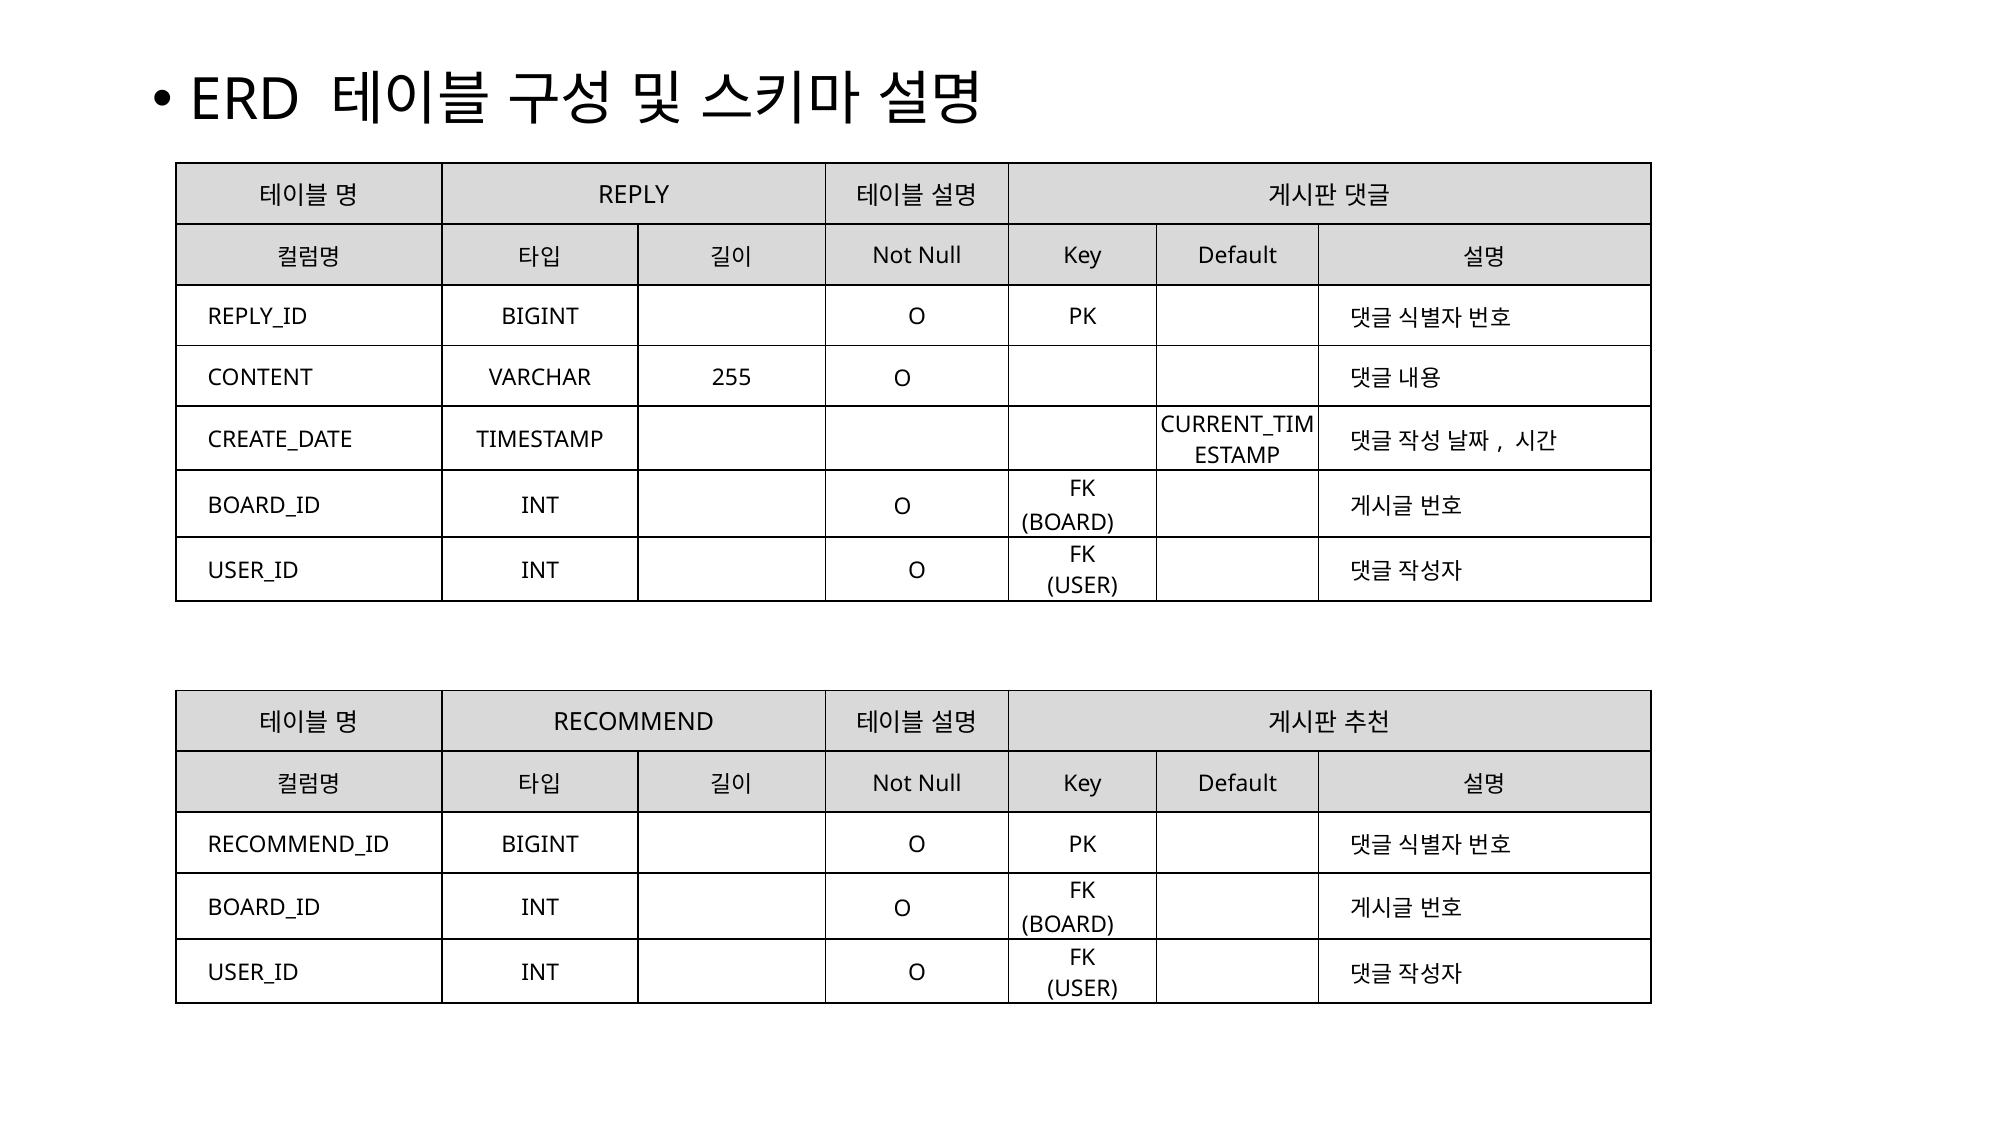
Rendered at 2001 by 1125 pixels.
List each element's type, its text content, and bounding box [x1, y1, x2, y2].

table_cell [639, 538, 825, 600]
table_cell 설명 [1319, 225, 1650, 284]
table_cell BOARD_ID [177, 874, 441, 938]
table_cell O [826, 940, 1008, 1002]
table_cell 댓글 작성자 [1319, 940, 1650, 1002]
table_cell [1009, 346, 1156, 405]
table_cell CREATE_DATE [177, 407, 441, 469]
table_cell INT [443, 471, 637, 536]
table_cell Key [1009, 752, 1156, 811]
table_cell [1157, 874, 1318, 938]
table_cell Default [1157, 752, 1318, 811]
table_cell INT [443, 874, 637, 938]
table_cell [639, 874, 825, 938]
table_cell O [826, 346, 1008, 405]
table_cell [639, 471, 825, 536]
table_cell REPLY_ID [177, 286, 441, 345]
table_cell USER_ID [177, 940, 441, 1002]
table_cell O [826, 471, 1008, 536]
table_cell O [826, 813, 1008, 872]
table_cell CONTENT [177, 346, 441, 405]
table_cell [639, 940, 825, 1002]
table_cell 게시글 번호 [1319, 471, 1650, 536]
table_cell INT [443, 538, 637, 600]
table_cell 타입 [443, 752, 637, 811]
table_header 테이블 설명 [826, 691, 1008, 750]
table_cell 댓글 작성자 [1319, 538, 1650, 600]
table_cell FK (USER) [1009, 538, 1156, 600]
table_cell O [826, 286, 1008, 345]
table_cell O [826, 874, 1008, 938]
table_cell [1157, 346, 1318, 405]
table_cell PK [1009, 813, 1156, 872]
table_cell FK (BOARD) [1009, 471, 1156, 536]
table_cell 설명 [1319, 752, 1650, 811]
table_cell 길이 [639, 752, 825, 811]
table_cell BIGINT [443, 286, 637, 345]
table_cell 댓글 작성 날짜, 시간 [1319, 407, 1650, 469]
table_cell [1157, 538, 1318, 600]
table_cell CURRENT_TIMESTAMP [1157, 407, 1318, 469]
table_cell O [826, 538, 1008, 600]
table_cell 길이 [639, 225, 825, 284]
table_cell [639, 407, 825, 469]
table_header 테이블 설명 [826, 164, 1008, 223]
table_cell [1157, 940, 1318, 1002]
table_cell 255 [639, 346, 825, 405]
table_header 테이블 명 [177, 164, 441, 223]
table_cell FK (BOARD) [1009, 874, 1156, 938]
table_cell 컬럼명 [177, 225, 441, 284]
table_cell 타입 [443, 225, 637, 284]
list ERD 테이블 구성 및 스키마 설명 [137, 61, 1863, 776]
table_cell Not Null [826, 752, 1008, 811]
table_cell Default [1157, 225, 1318, 284]
table_cell BOARD_ID [177, 471, 441, 536]
table_cell [639, 813, 825, 872]
table_cell RECOMMEND_ID [177, 813, 441, 872]
table_header RECOMMEND [443, 691, 825, 750]
table_cell [1157, 813, 1318, 872]
table_cell 게시글 번호 [1319, 874, 1650, 938]
table_cell Key [1009, 225, 1156, 284]
table_cell PK [1009, 286, 1156, 345]
table_cell [826, 407, 1008, 469]
table_cell [1009, 407, 1156, 469]
table_cell [1157, 471, 1318, 536]
table_cell TIMESTAMP [443, 407, 637, 469]
table_header 테이블 명 [177, 691, 441, 750]
table_cell 컬럼명 [177, 752, 441, 811]
table_cell 댓글 식별자 번호 [1319, 286, 1650, 345]
table_cell VARCHAR [443, 346, 637, 405]
table_cell FK (USER) [1009, 940, 1156, 1002]
table_header 게시판 추천 [1009, 691, 1650, 750]
table_cell [639, 286, 825, 345]
table_cell BIGINT [443, 813, 637, 872]
table_cell Not Null [826, 225, 1008, 284]
table_cell 댓글 내용 [1319, 346, 1650, 405]
table_cell INT [443, 940, 637, 1002]
table_cell [1157, 286, 1318, 345]
table_cell USER_ID [177, 538, 441, 600]
table_header REPLY [443, 164, 825, 223]
table_cell 댓글 식별자 번호 [1319, 813, 1650, 872]
table_header 게시판 댓글 [1009, 164, 1650, 223]
